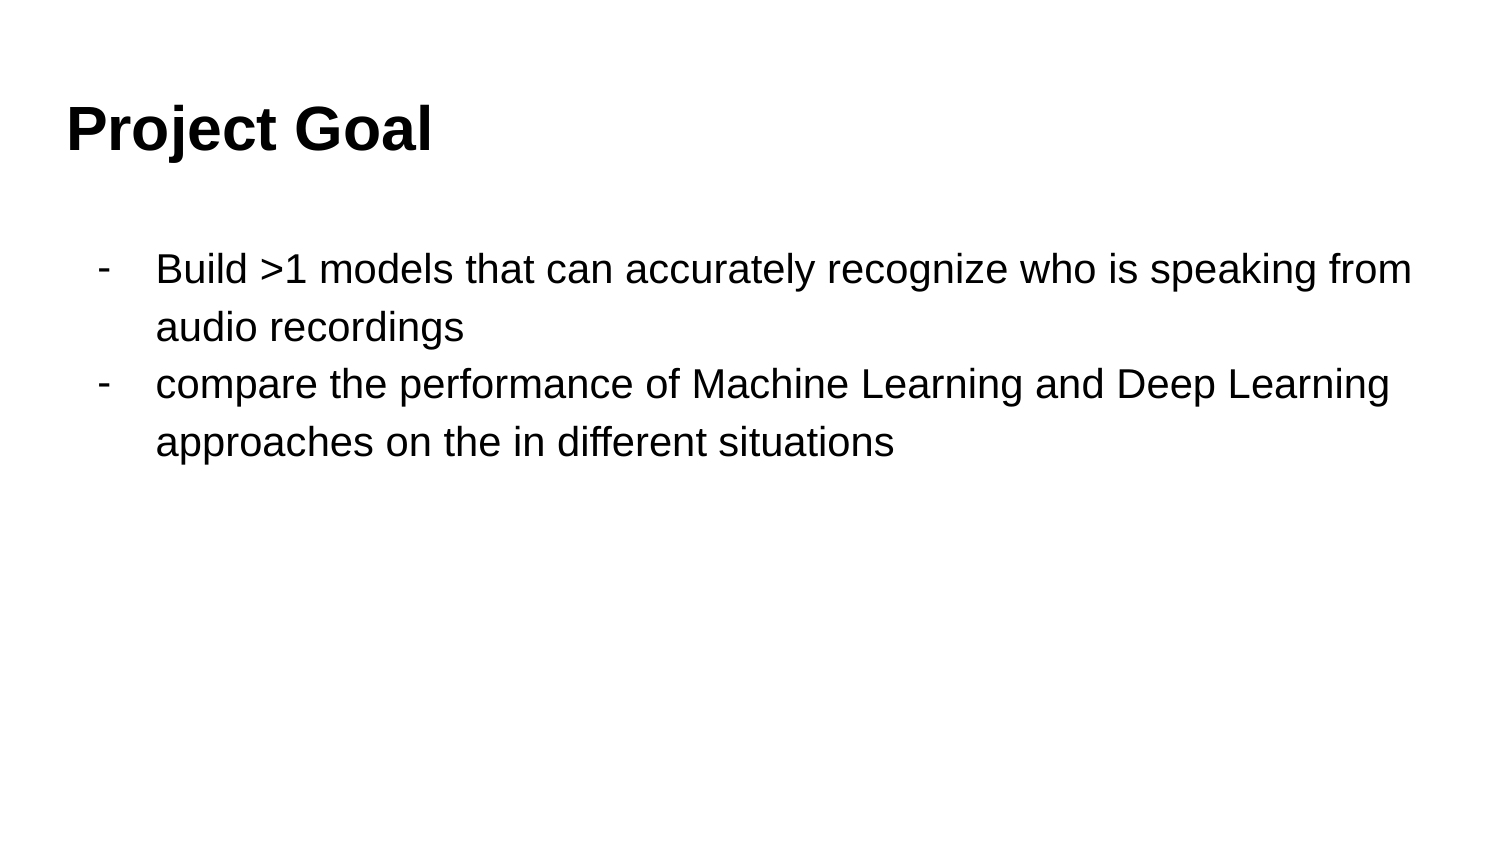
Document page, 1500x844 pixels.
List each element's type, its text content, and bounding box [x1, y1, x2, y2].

list Build >1 models that can accurately recognize who is speaking from audio recordings compare the performance of Machine Learning and Deep Learning approaches on the in different situations [65, 219, 1435, 790]
title Project Goal [51, 72, 1449, 167]
